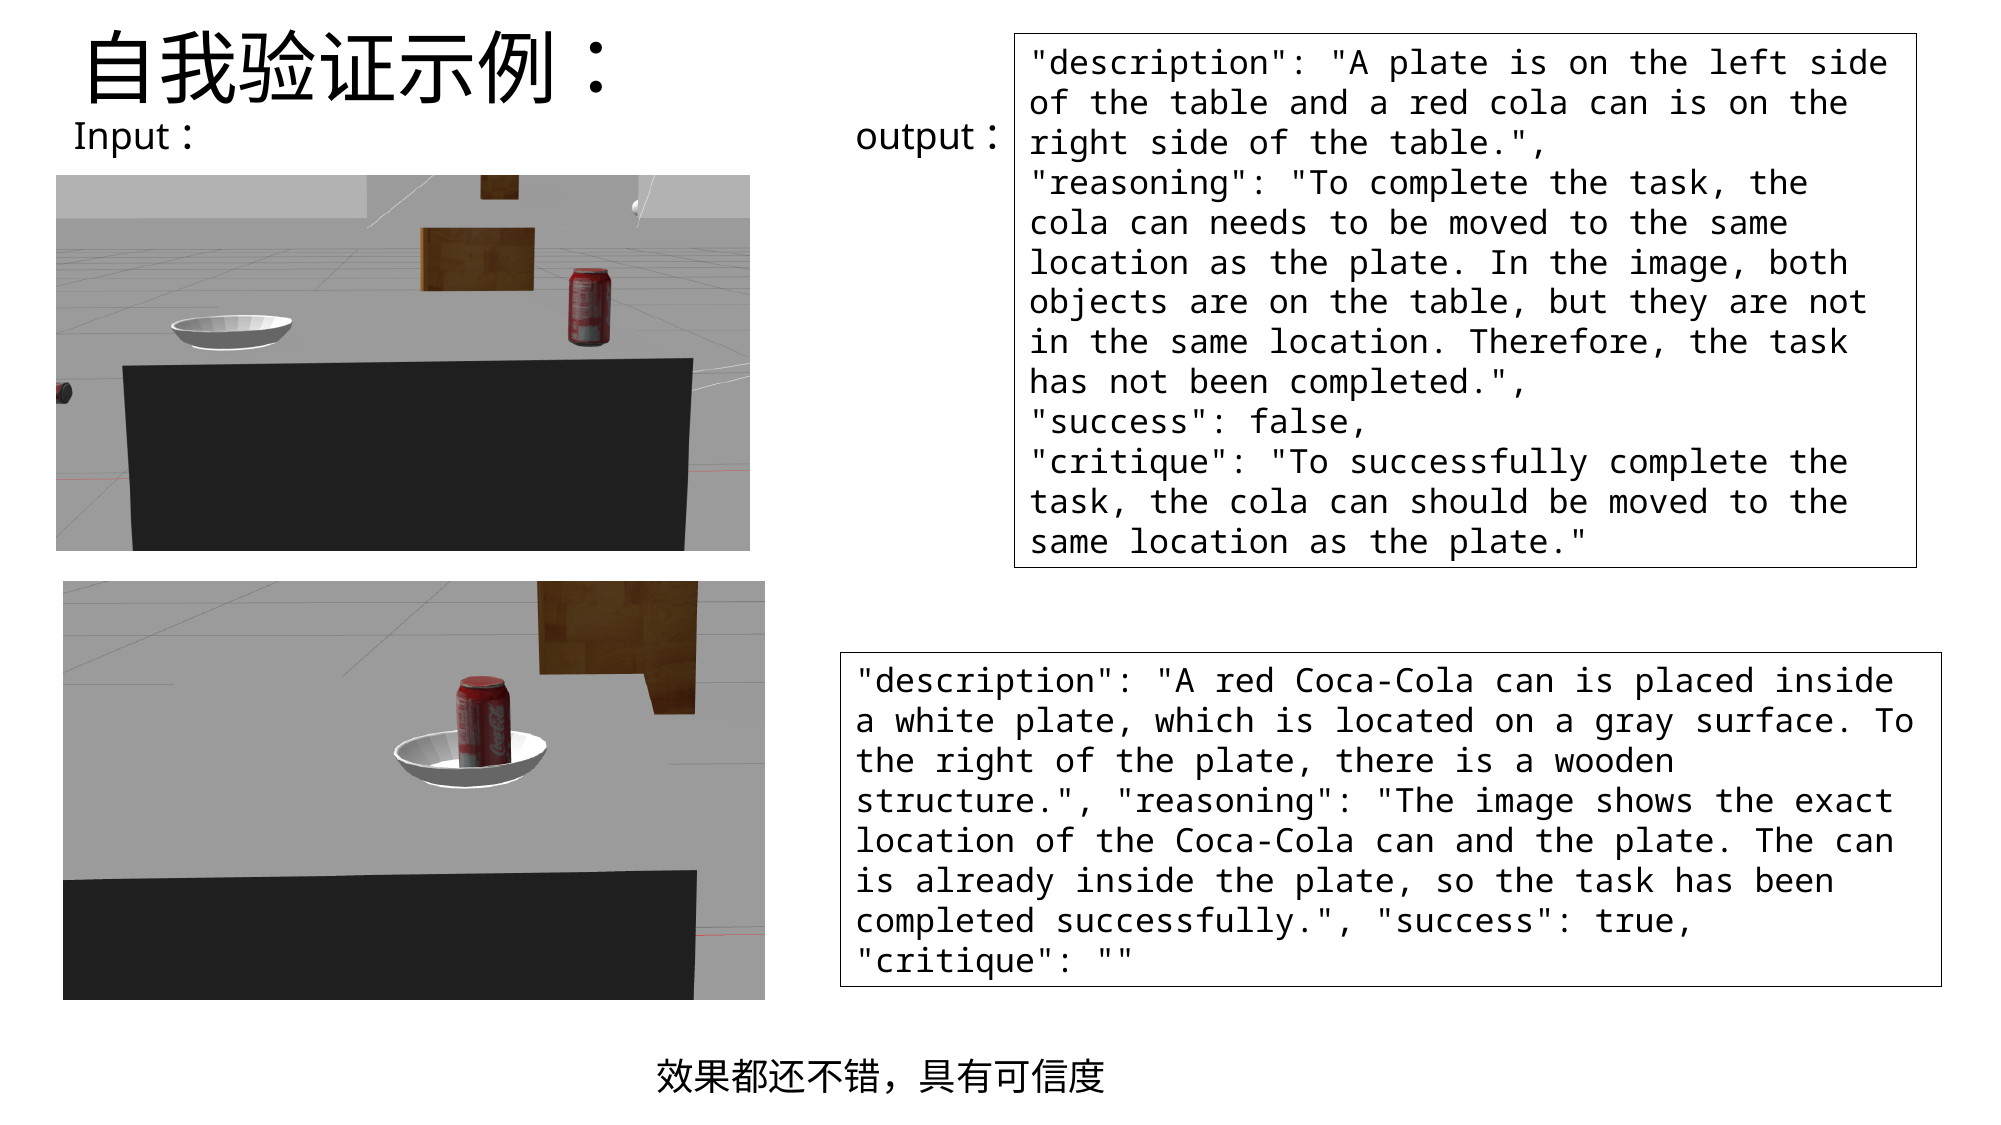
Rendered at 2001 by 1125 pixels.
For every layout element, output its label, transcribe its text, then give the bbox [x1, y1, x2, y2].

text_box Input： [58, 104, 404, 165]
text_box output： [840, 104, 1014, 165]
text_box "description": "A red Coca-Cola can is placed inside a white plate, which is located on a gray surface. To the right of the plate, there is a wooden structure.", "reasoning": "The image shows the exact location of the Coca-Cola can and the plate. The can is already inside the plate, so the task has been completed successfully.", "success": true, "critique": "" [840, 652, 1942, 987]
text_box "description": "A plate is on the left side of the table and a red cola can is on the right side of the table.", "reasoning": "To complete the task, the cola can needs to be moved to the same location as the plate. In the image, both objects are on the table, but they are not in the same location. Therefore, the task has not been completed.", "success": false, "critique": "To successfully complete the task, the cola can should be moved to the same location as the plate." [1014, 33, 1917, 568]
title 自我验证示例： [63, 18, 655, 125]
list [55, 175, 751, 552]
text_box 效果都还不错，具有可信度 [641, 1045, 2000, 1106]
picture [63, 580, 766, 1001]
